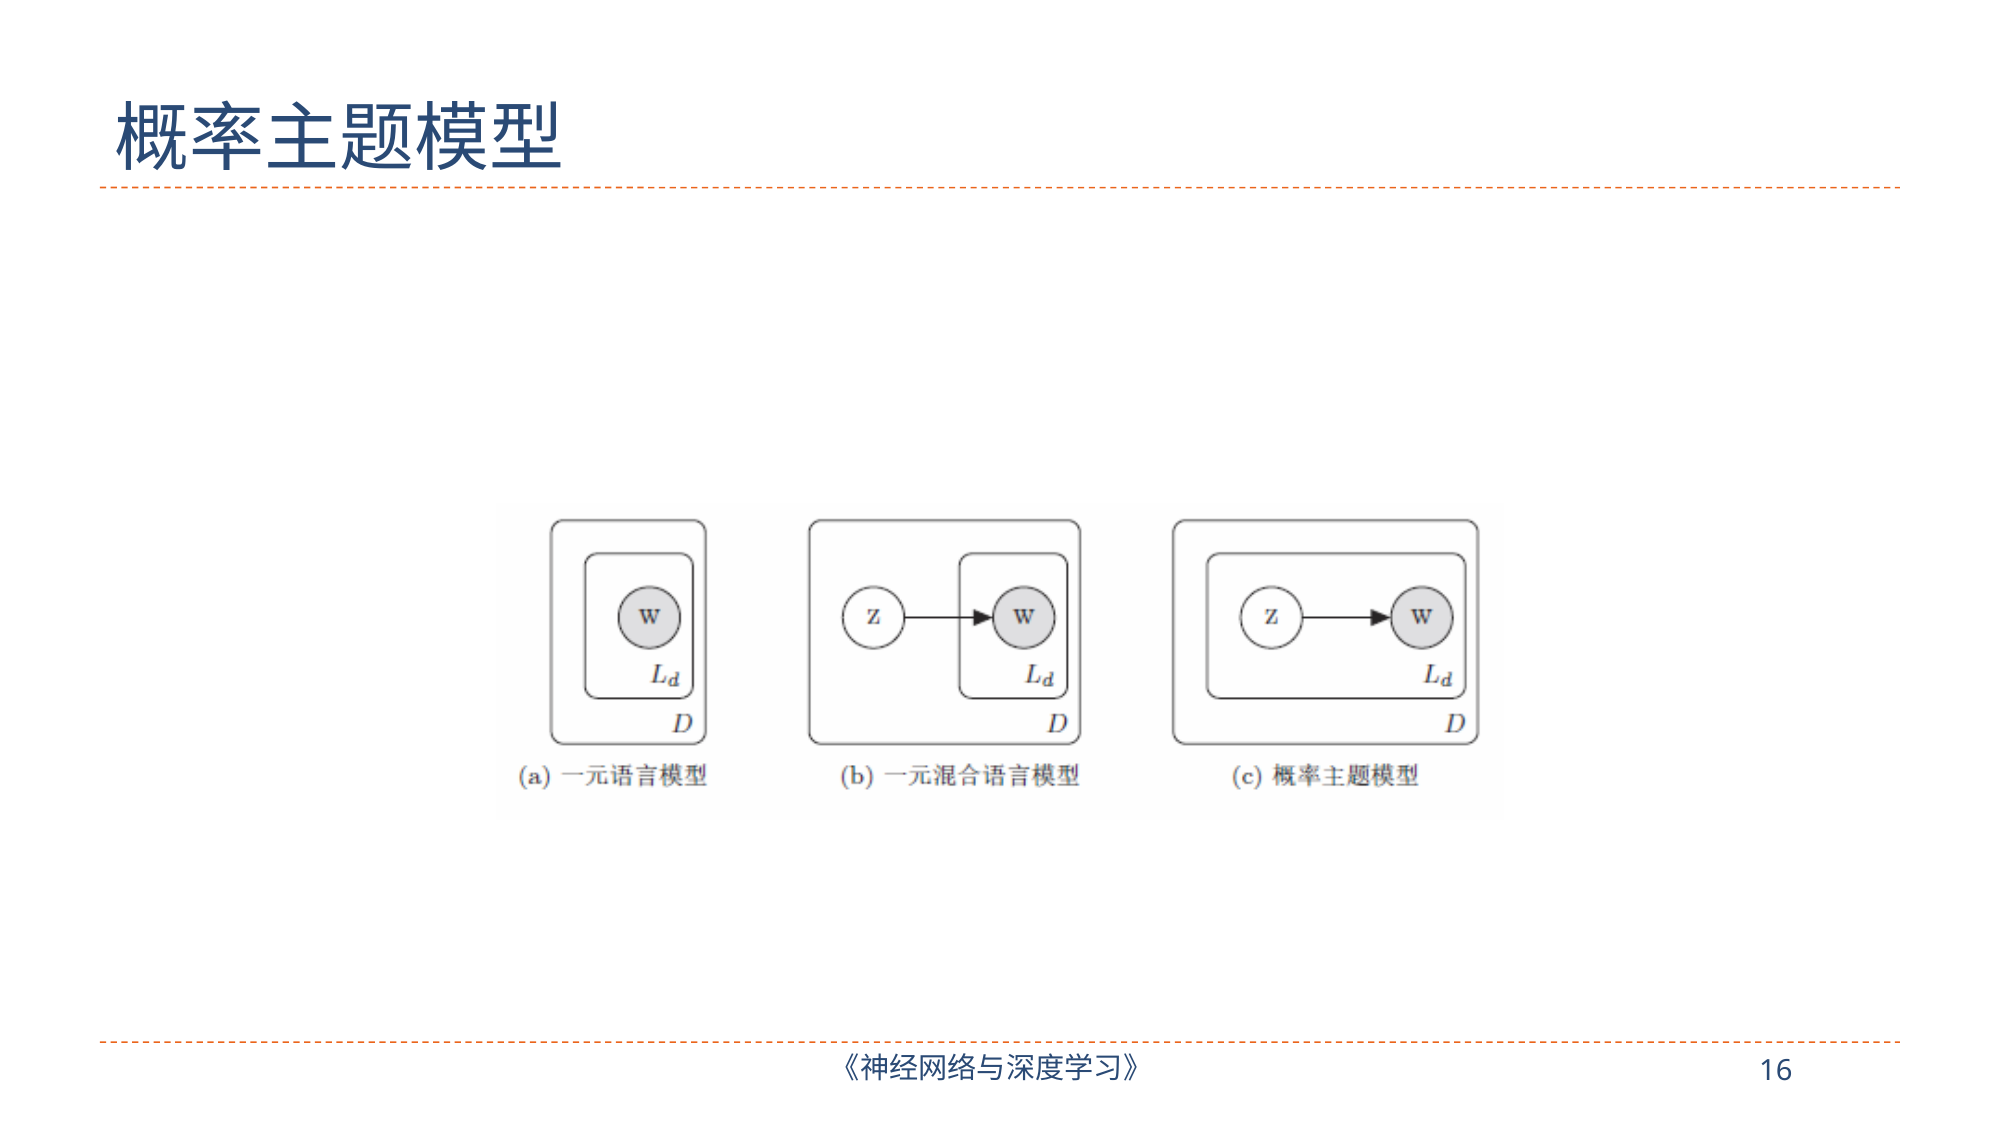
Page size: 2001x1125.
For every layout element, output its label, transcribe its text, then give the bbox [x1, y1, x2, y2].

picture [495, 503, 1505, 820]
title 概率主题模型 [99, 24, 1900, 188]
